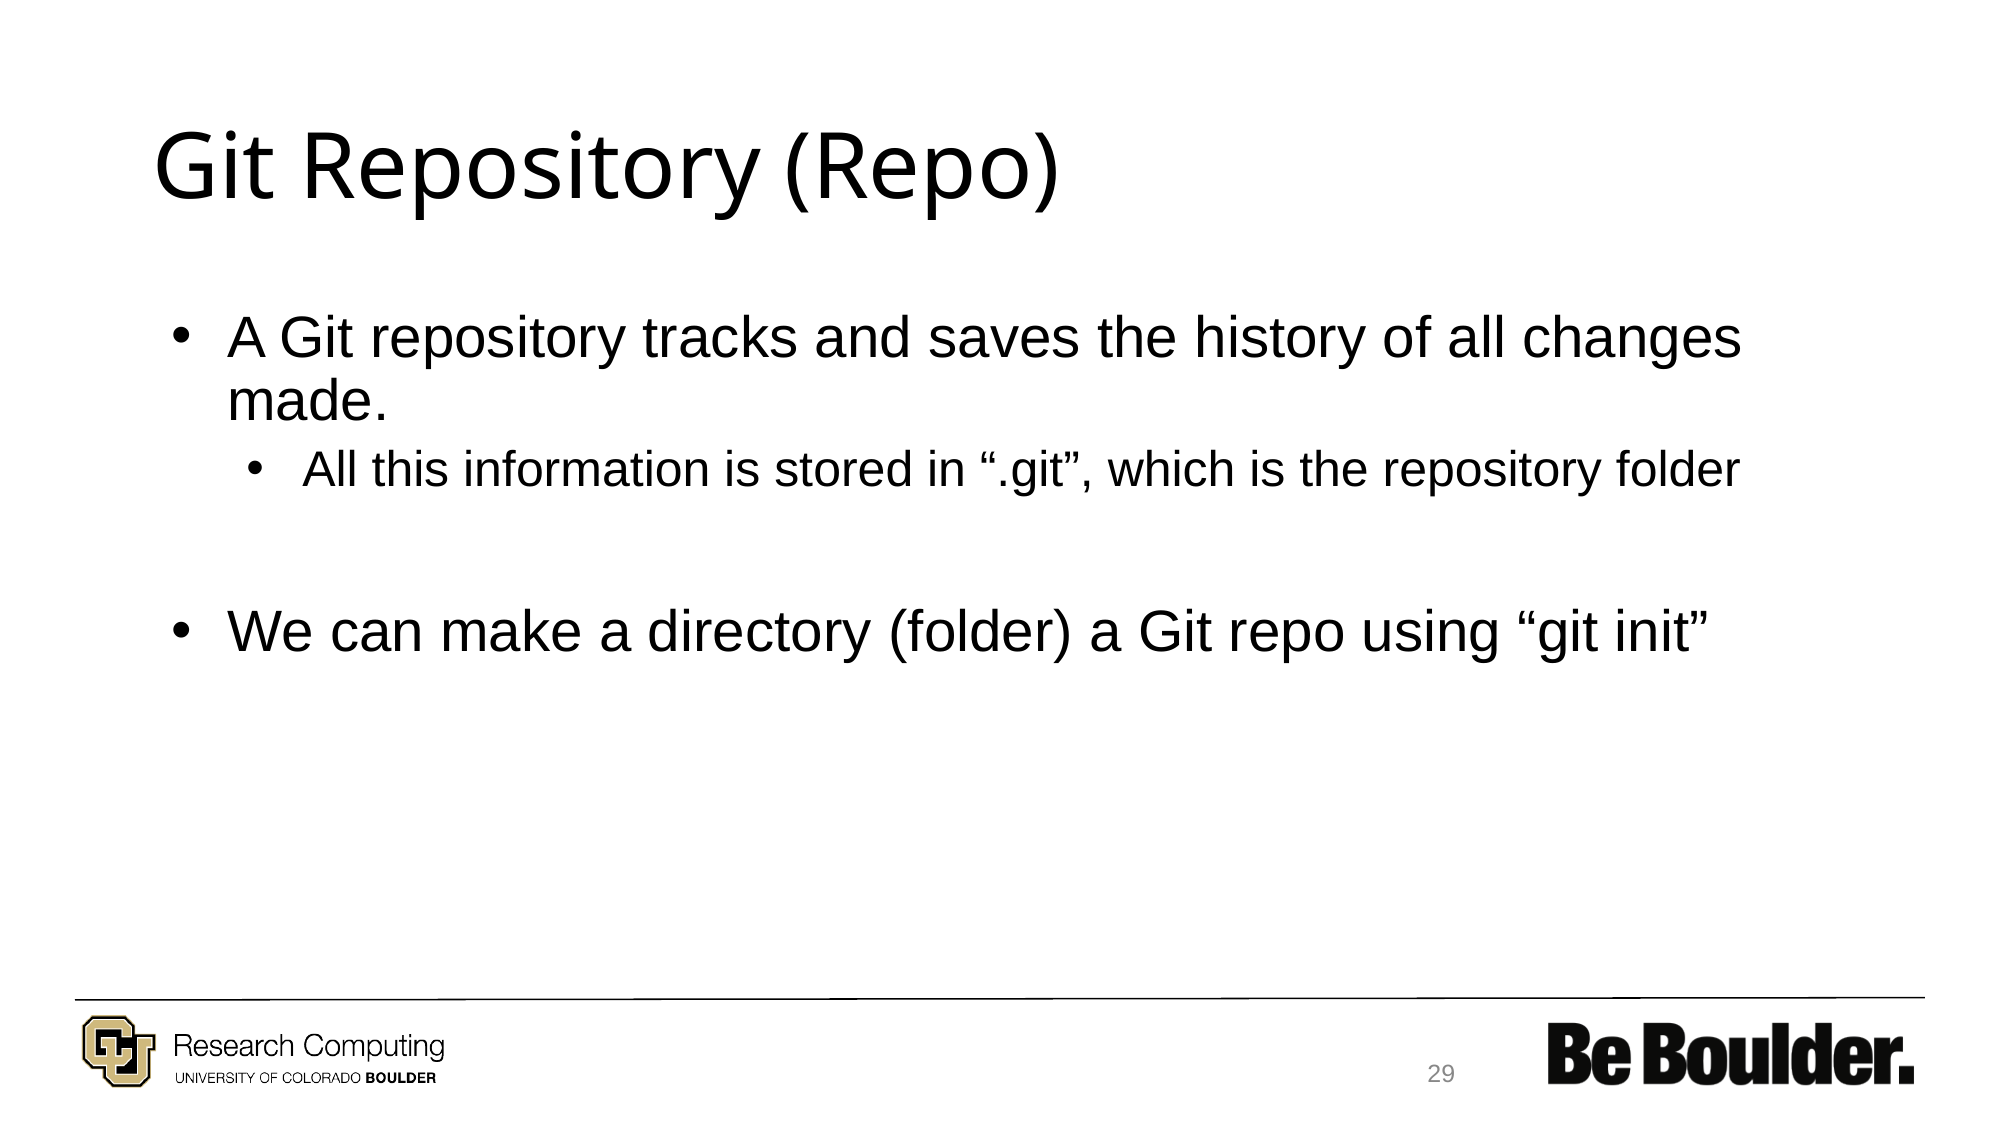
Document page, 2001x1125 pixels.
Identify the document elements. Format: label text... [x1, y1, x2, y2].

picture [81, 1015, 444, 1088]
slide_number 29 [1412, 1042, 1525, 1103]
title Git Repository (Repo) [137, 59, 1863, 278]
list A Git repository tracks and saves the history of all changes made. All this information is stored in “.git”, which is the repository folder We can make a directory (folder) a Git repo using “git init” [137, 299, 1863, 772]
picture [1524, 1015, 1938, 1088]
